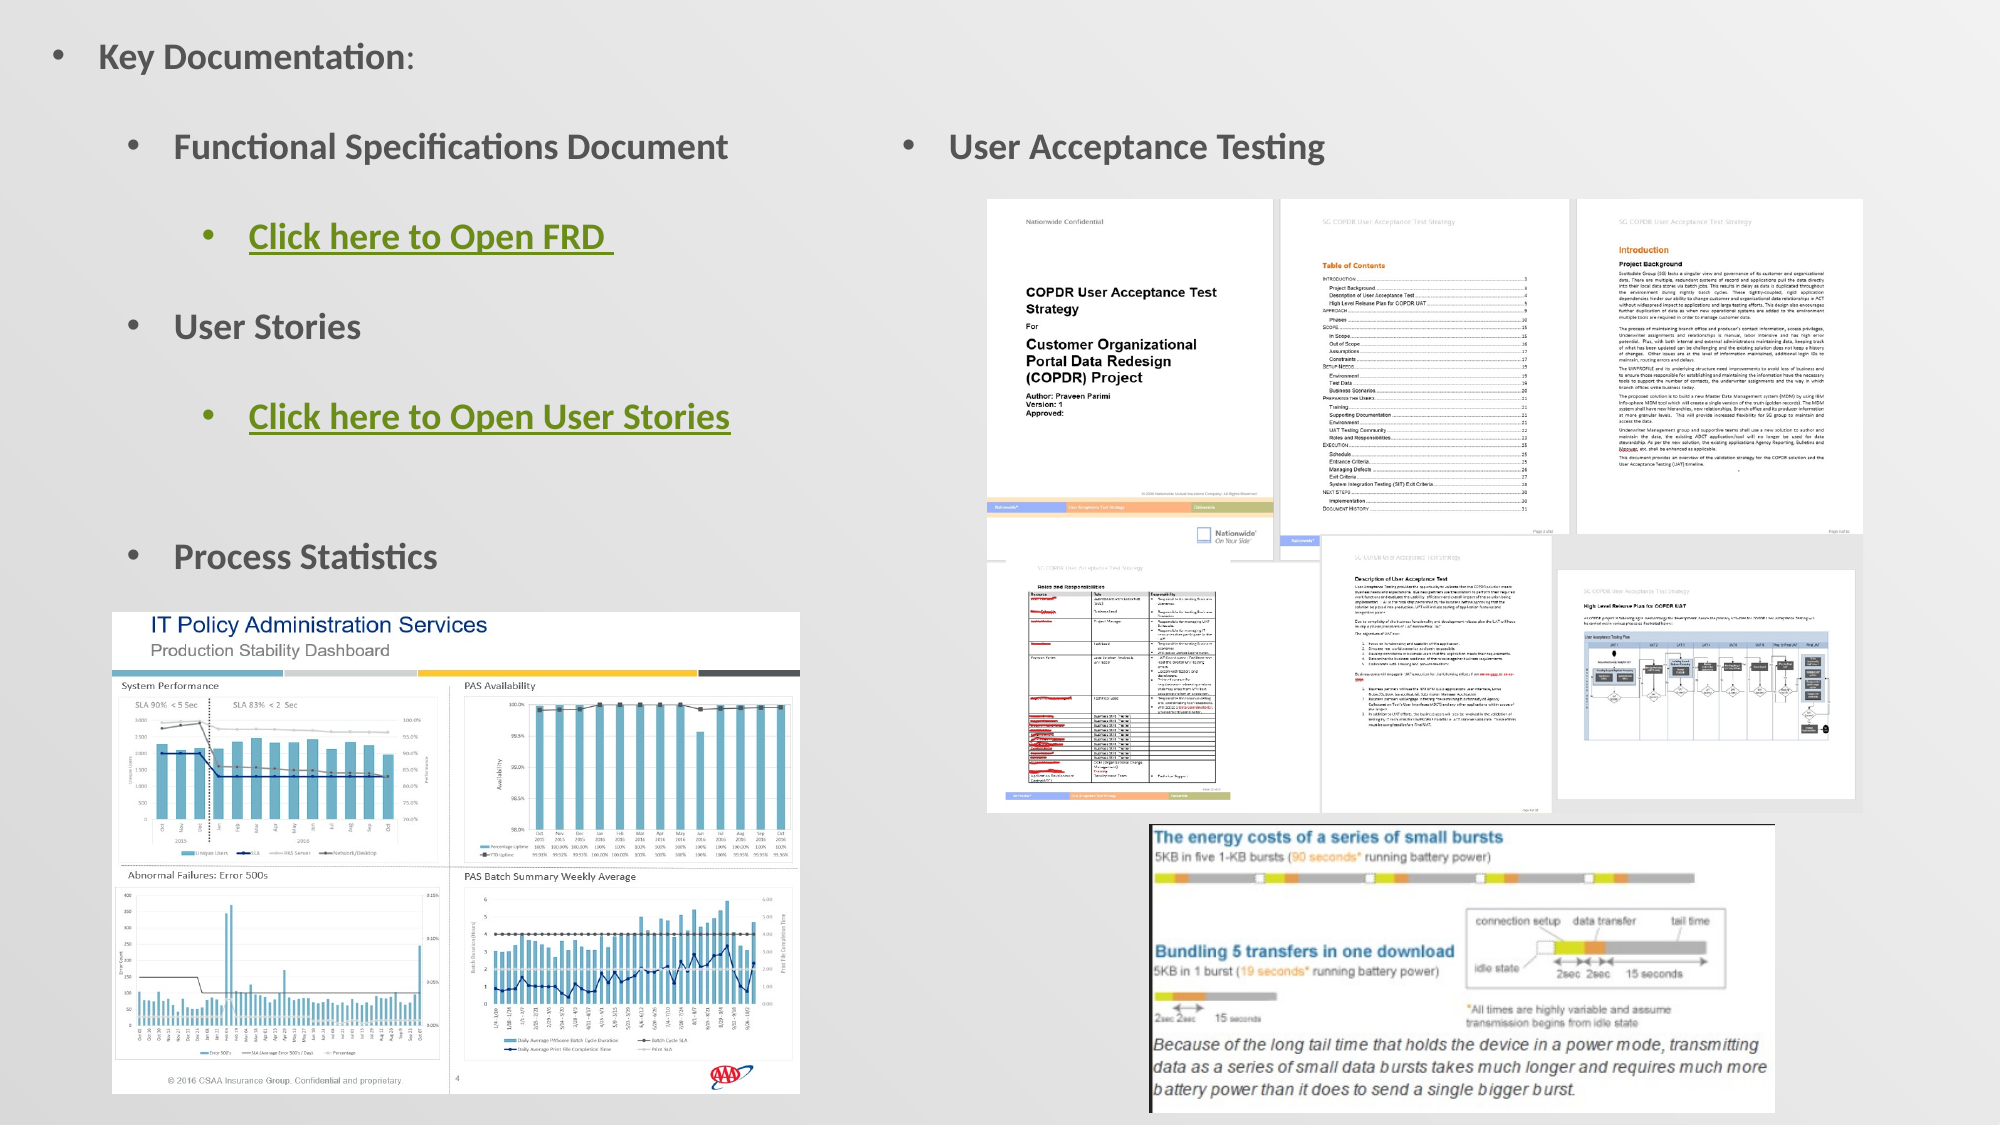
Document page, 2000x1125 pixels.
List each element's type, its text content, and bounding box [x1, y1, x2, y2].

picture [112, 612, 800, 1095]
text_box Process Statistics [112, 524, 550, 612]
picture [1149, 824, 1775, 1113]
text_box Key Documentation: Functional Specifications Document Click here to Open FRD User Stories Click here to Open User Stories [37, 24, 800, 625]
picture [987, 199, 1863, 813]
text_box User Acceptance Testing [812, 114, 1388, 175]
